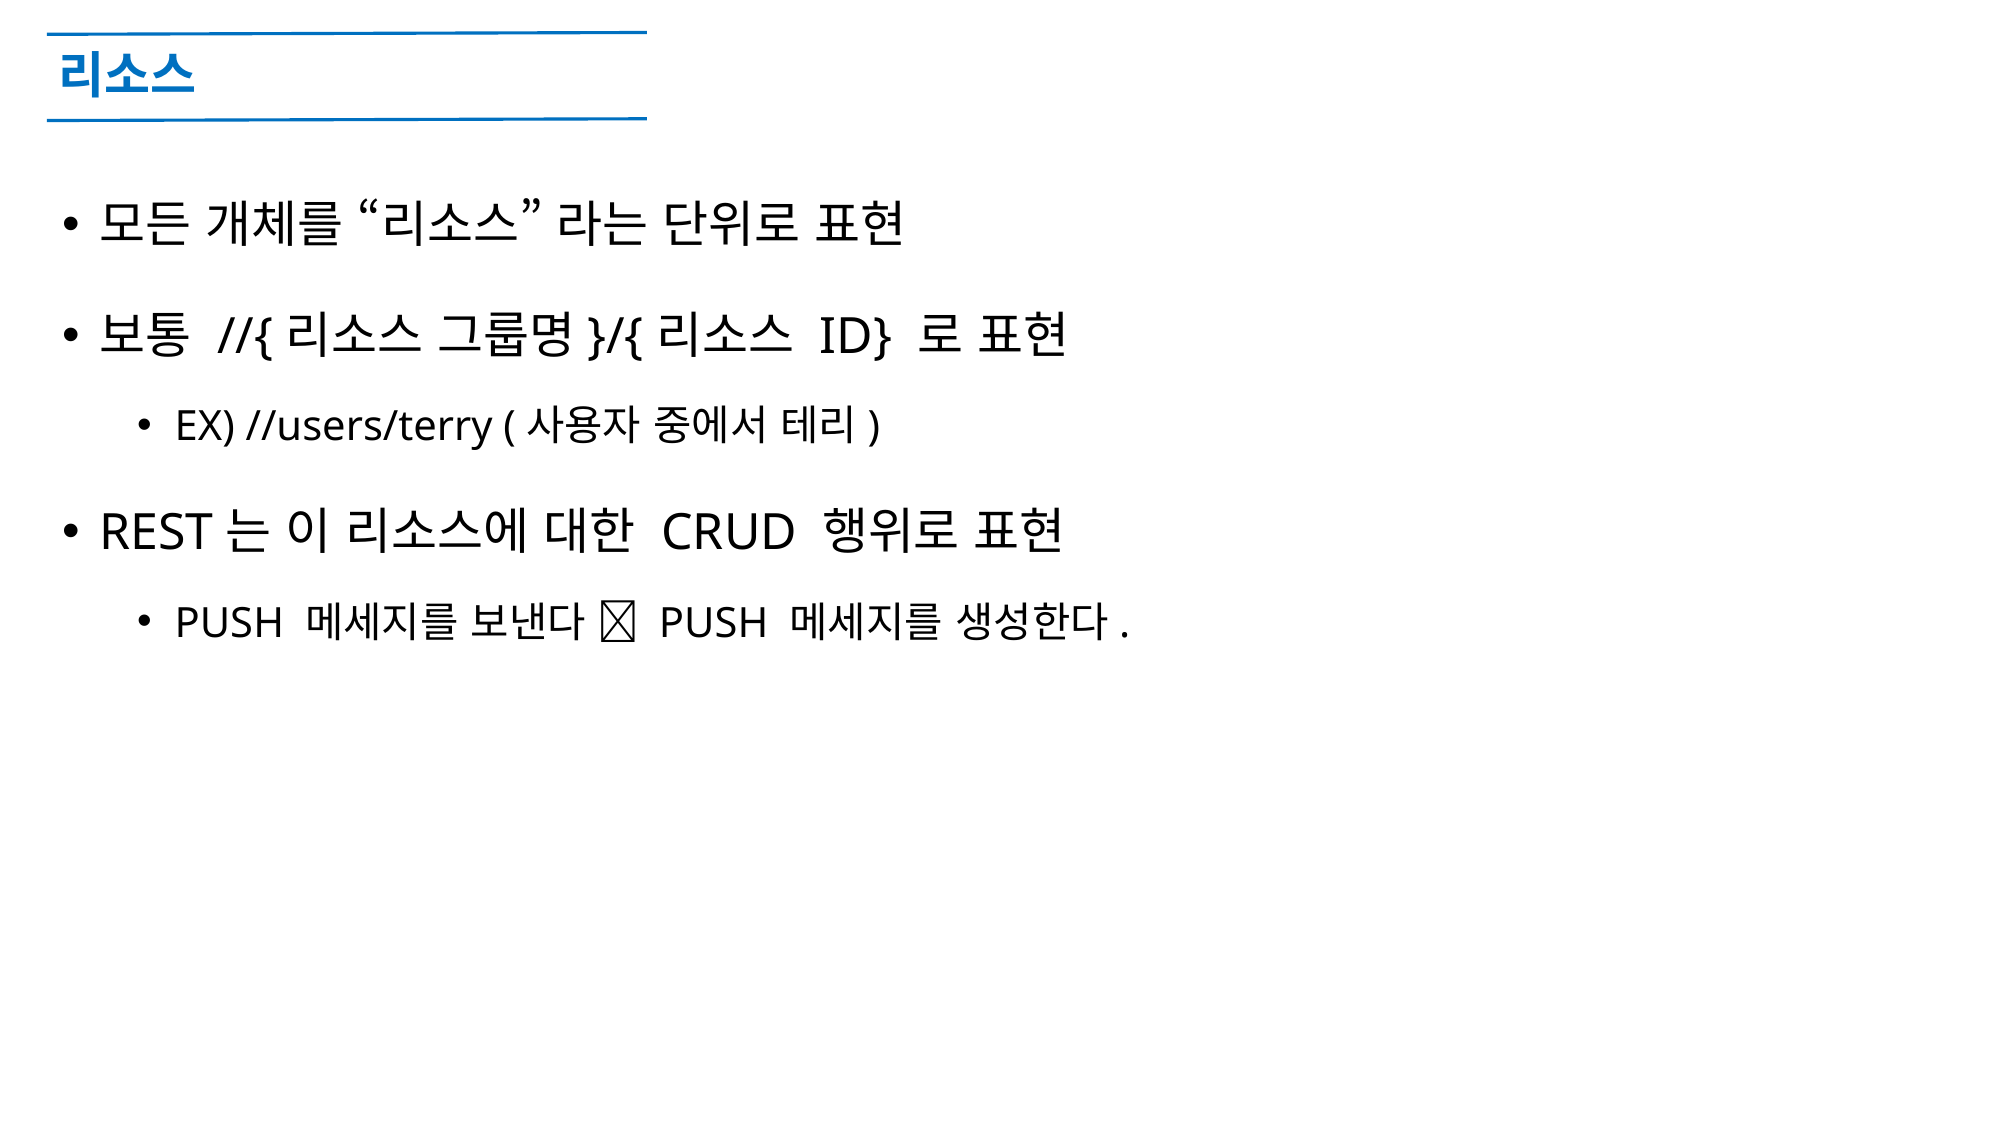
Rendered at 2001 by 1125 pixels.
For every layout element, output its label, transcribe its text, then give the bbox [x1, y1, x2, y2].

title 리소스 [43, 36, 1965, 120]
list 모든 개체를 “리소스” 라는 단위로 표현 보통 //{리소스 그룹명}/{리소스 ID} 로 표현 EX) //users/terry (사용자 중에서 테리) REST는 이 리소스에 대한 CRUD 행위로 표현 PUSH 메세지를 보낸다  PUSH 메세지를 생성한다. [47, 155, 1969, 1014]
